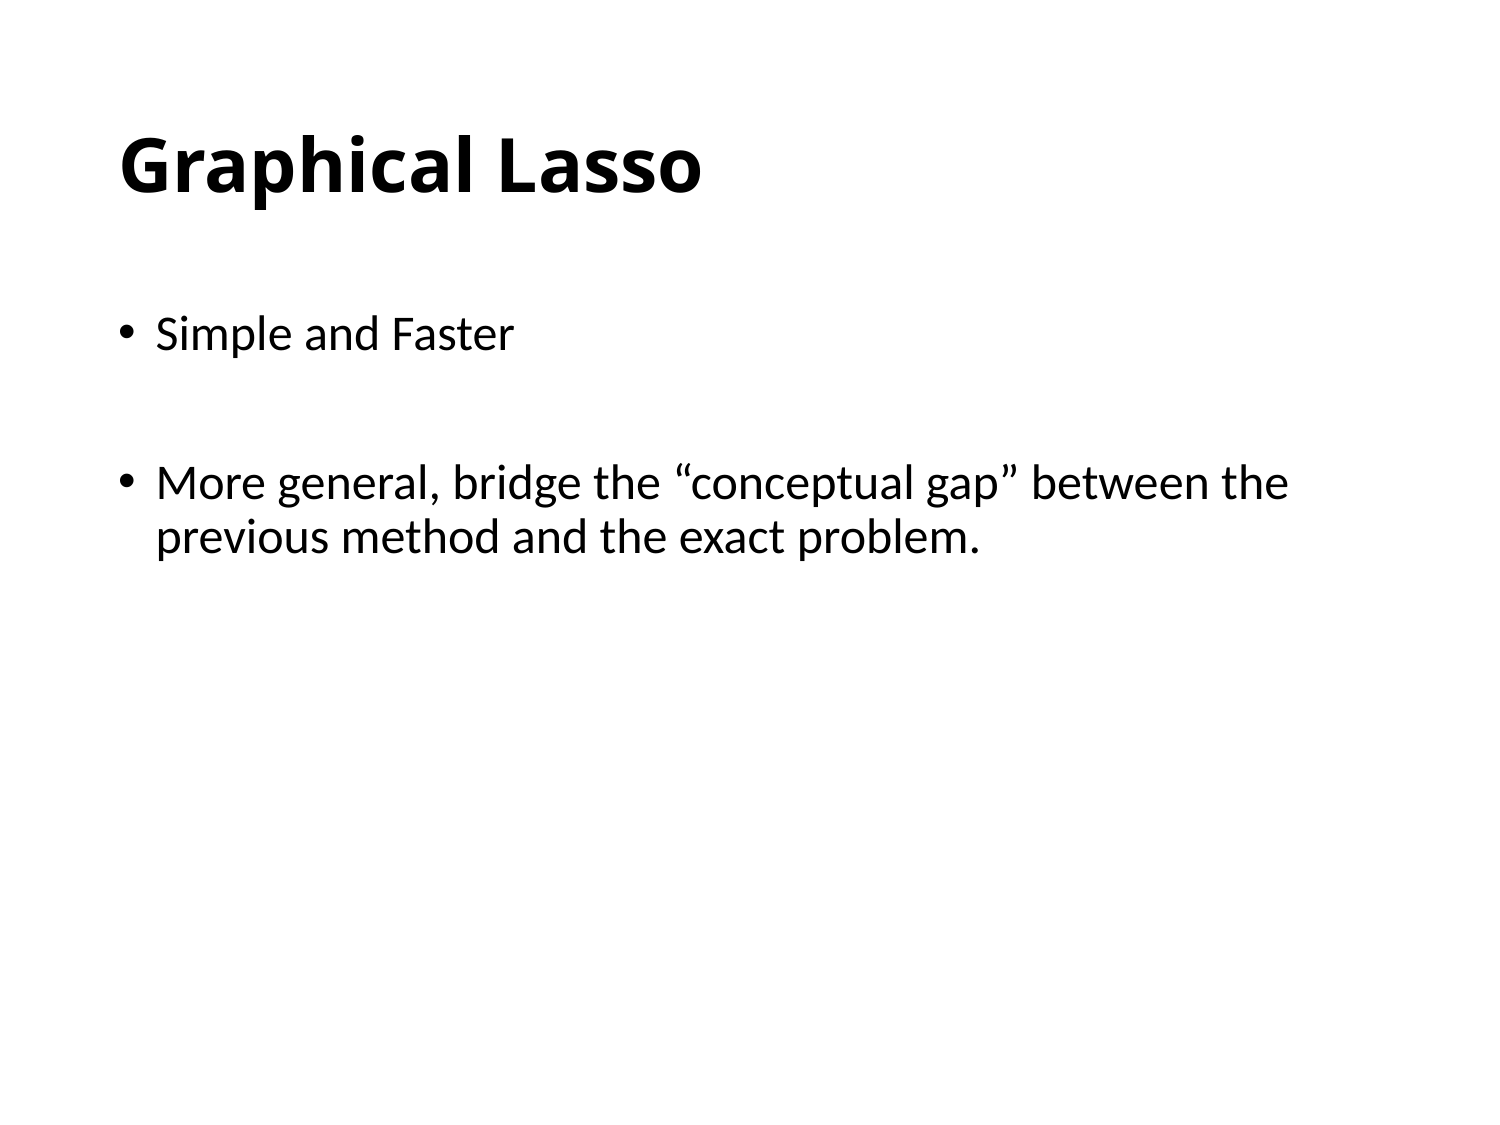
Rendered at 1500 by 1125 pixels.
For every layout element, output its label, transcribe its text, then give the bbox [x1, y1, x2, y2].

title Graphical Lasso [103, 59, 1397, 278]
list Simple and Faster More general, bridge the “conceptual gap” between the previous method and the exact problem. [103, 299, 1397, 1014]
